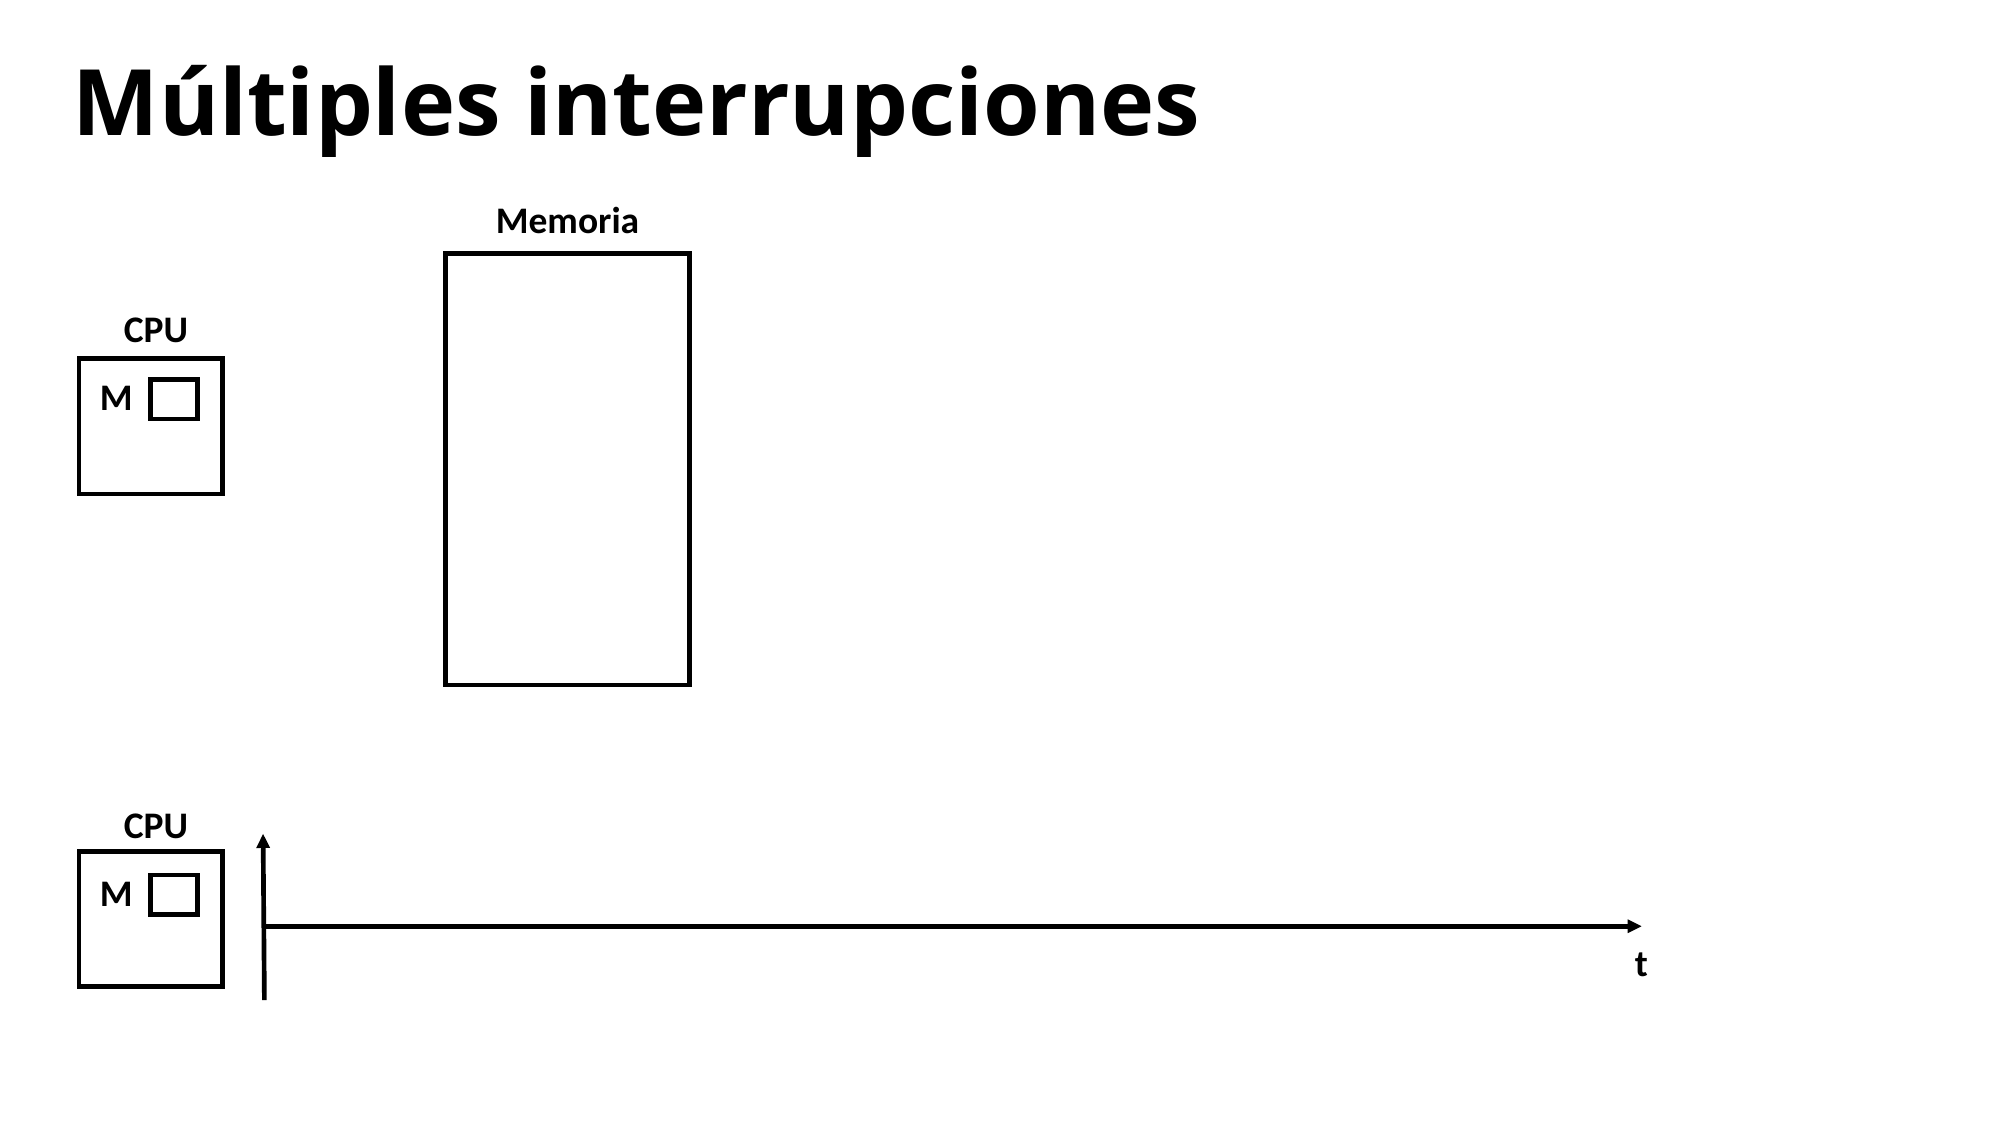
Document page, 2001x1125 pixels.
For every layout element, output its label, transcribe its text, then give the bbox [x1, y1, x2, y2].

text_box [79, 793, 223, 987]
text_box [263, 833, 1676, 1000]
text_box [444, 252, 690, 686]
title Múltiples interrupciones [57, 27, 1420, 184]
text_box Memoria [462, 188, 673, 249]
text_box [79, 297, 223, 494]
